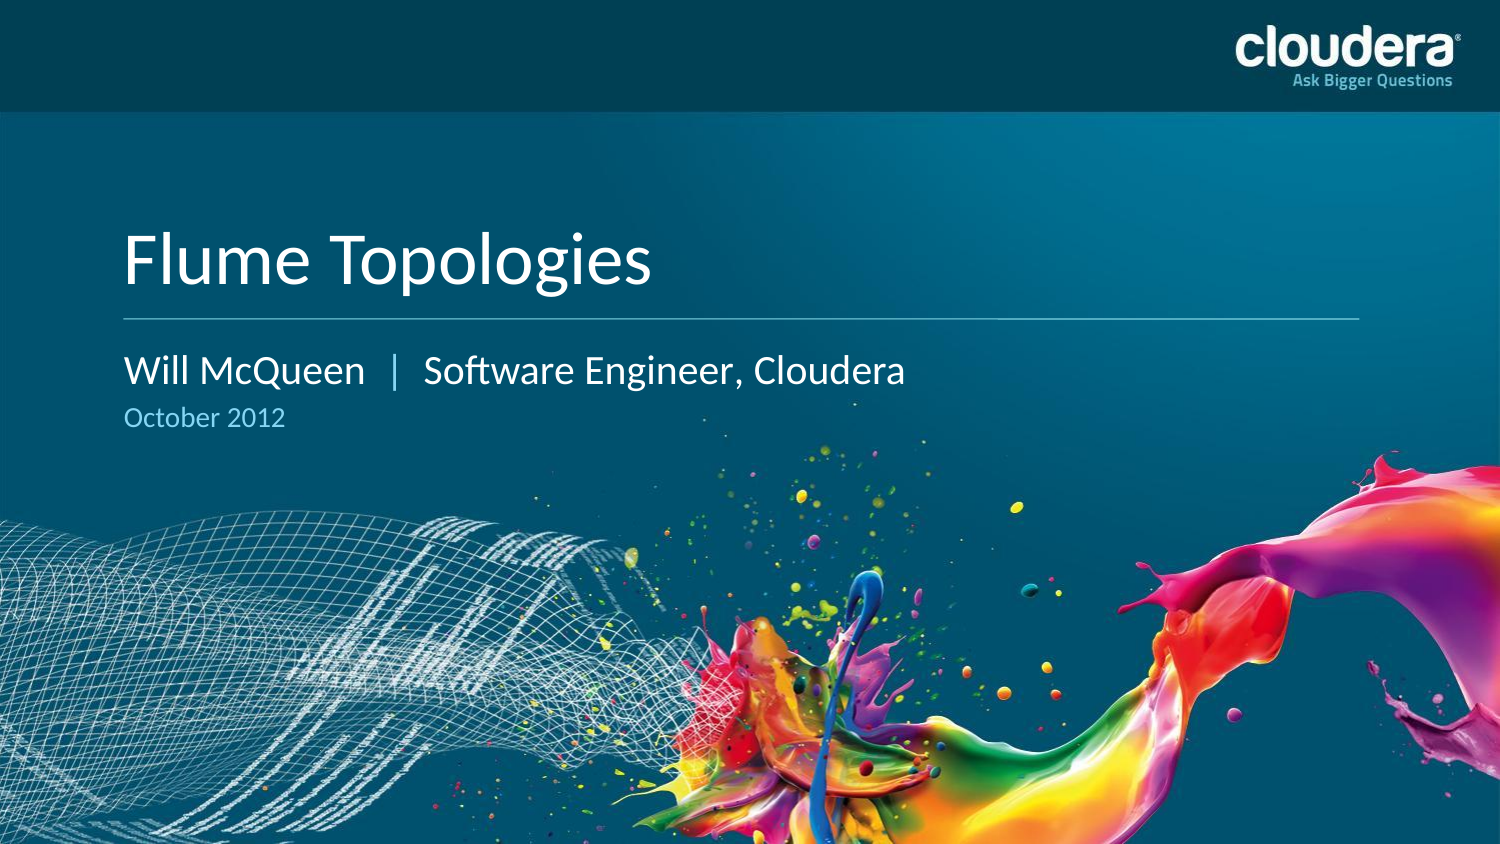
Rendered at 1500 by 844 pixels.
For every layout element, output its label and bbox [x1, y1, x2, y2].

text_box [108, 214, 1360, 443]
text_box [0, 0, 1500, 844]
